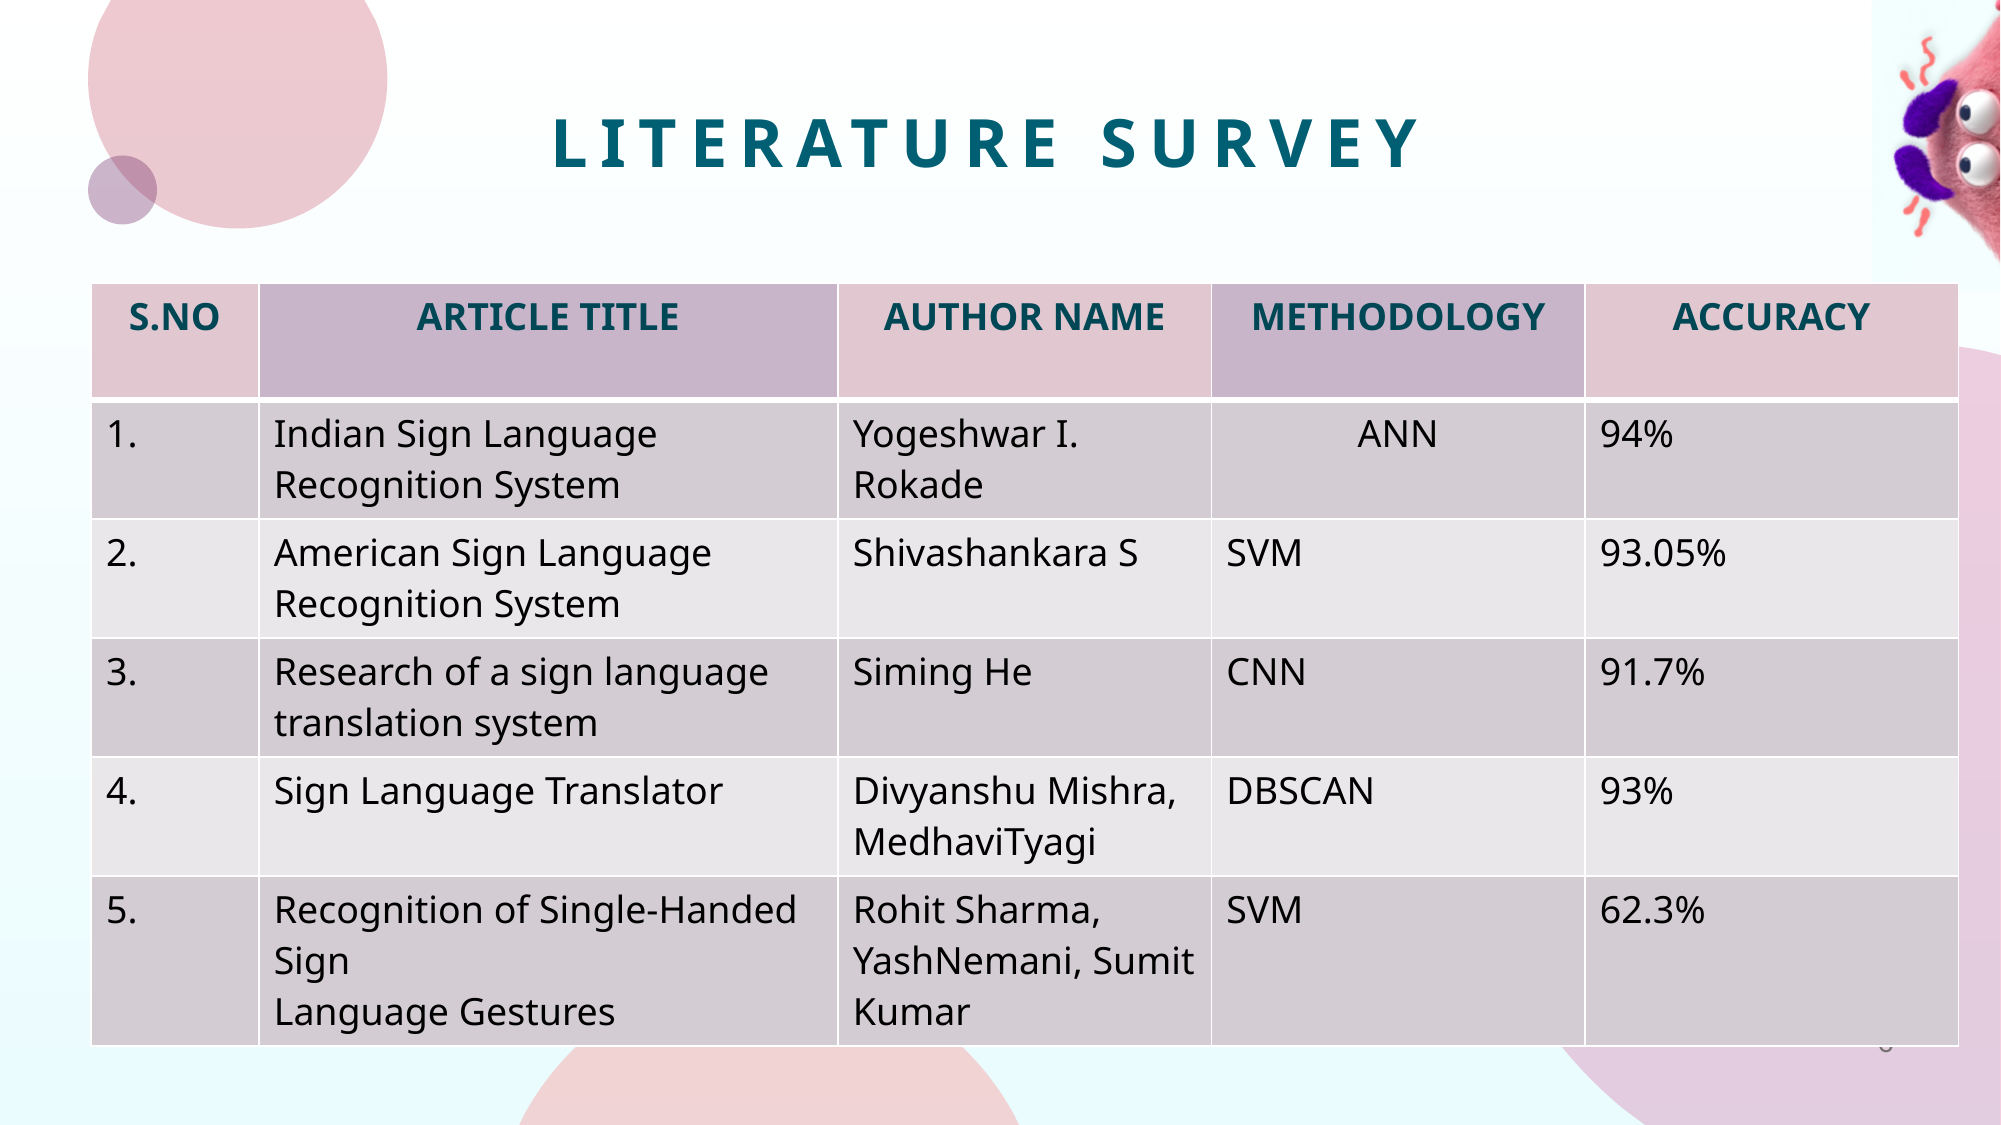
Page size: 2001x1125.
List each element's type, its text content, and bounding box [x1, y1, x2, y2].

table_cell 94% [1586, 403, 1958, 518]
table_header S.NO [92, 284, 258, 397]
table_cell Yogeshwar I. Rokade [839, 403, 1211, 518]
table_cell 2. [92, 520, 258, 637]
table_cell SVM [1212, 877, 1584, 1045]
table_header ARTICLE TITLE [260, 284, 837, 397]
title LITERATURE SURVEY [72, 92, 1790, 198]
table_header ACCURACY [1586, 284, 1958, 397]
table_cell CNN [1212, 639, 1584, 756]
picture [1790, 0, 2000, 291]
table_cell SVM [1212, 520, 1584, 637]
text_box 6 [1459, 1047, 1909, 1076]
table_cell 93.05% [1586, 520, 1958, 637]
table_cell DBSCAN [1212, 758, 1584, 875]
table_cell 1. [92, 403, 258, 518]
table_cell Rohit Sharma, YashNemani, Sumit Kumar [839, 877, 1211, 1045]
table_cell Recognition of Single-Handed Sign Language Gestures [260, 877, 837, 1045]
table_cell American Sign Language Recognition System [260, 520, 837, 637]
table_cell 4. [92, 758, 258, 875]
table_cell Shivashankara S [839, 520, 1211, 637]
table_cell 3. [92, 639, 258, 756]
table_header AUTHOR NAME [839, 284, 1211, 397]
table_cell Sign Language Translator [260, 758, 837, 875]
table_cell Indian Sign Language Recognition System [260, 403, 837, 518]
table_cell Divyanshu Mishra, MedhaviTyagi [839, 758, 1211, 875]
table_cell 62.3% [1586, 877, 1958, 1045]
table_cell 91.7% [1586, 639, 1958, 756]
table_cell 5. [92, 877, 258, 1045]
table_header METHODOLOGY [1212, 284, 1584, 397]
table_cell 93% [1586, 758, 1958, 875]
table_cell ANN [1212, 403, 1584, 518]
table_cell Research of a sign language translation system [260, 639, 837, 756]
table_cell Siming He [839, 639, 1211, 756]
